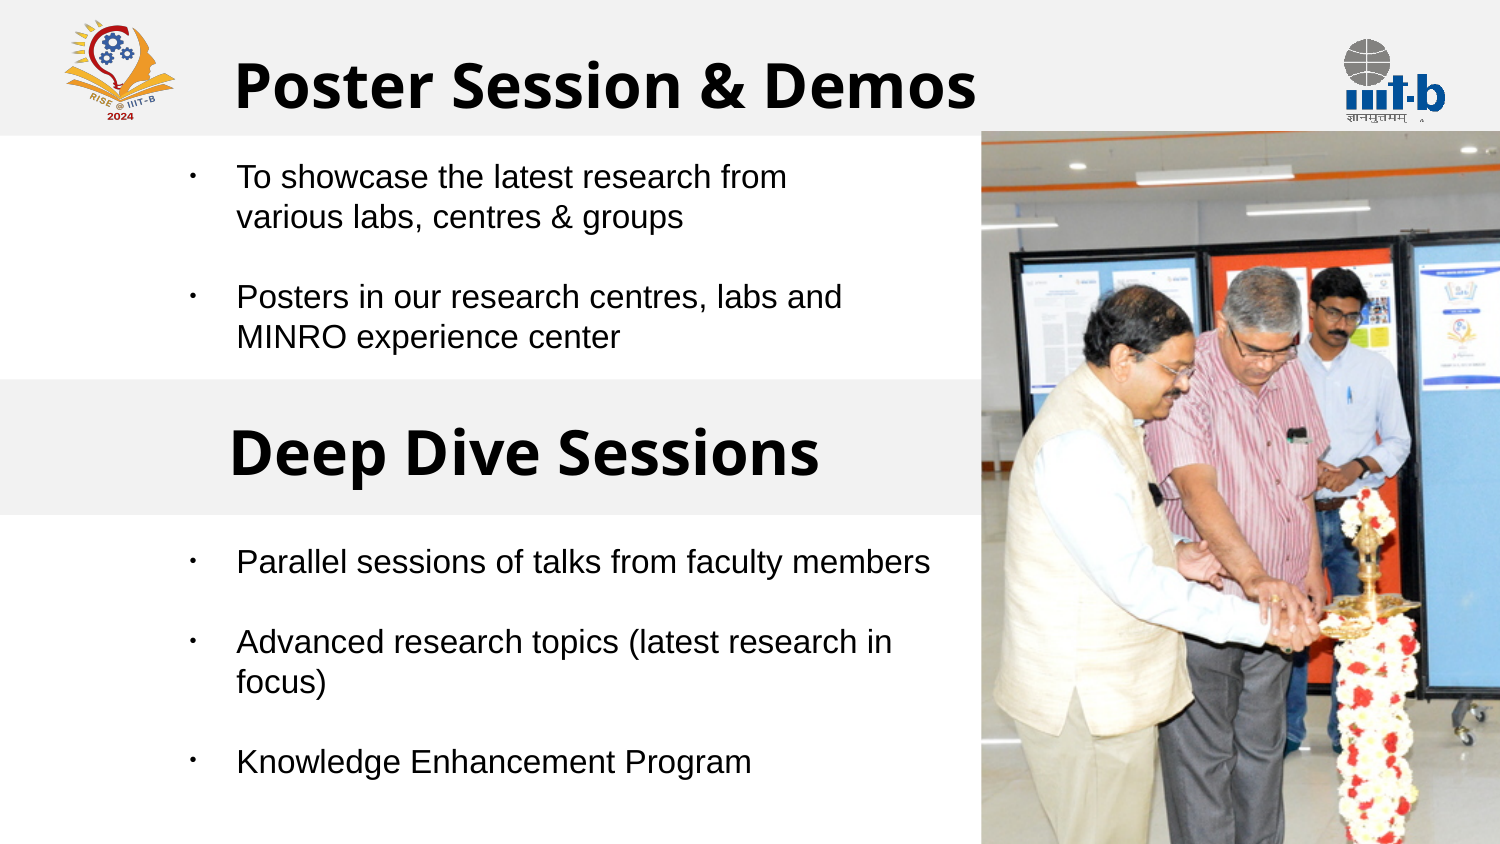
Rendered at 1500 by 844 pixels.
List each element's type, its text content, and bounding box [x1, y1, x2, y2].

text_box To showcase the latest research from various labs, centres & groups Posters in our research centres, labs and MINRO experience center [182, 148, 906, 363]
picture [981, 130, 1500, 844]
text_box [0, 378, 981, 516]
text_box Deep Dive Sessions [220, 406, 829, 496]
text_box Parallel sessions of talks from faculty members Advanced research topics (latest research in focus) Knowledge Enhancement Program [182, 532, 981, 788]
text_box Poster Session & Demos [225, 39, 986, 129]
picture [55, 15, 185, 123]
picture [1344, 39, 1445, 123]
